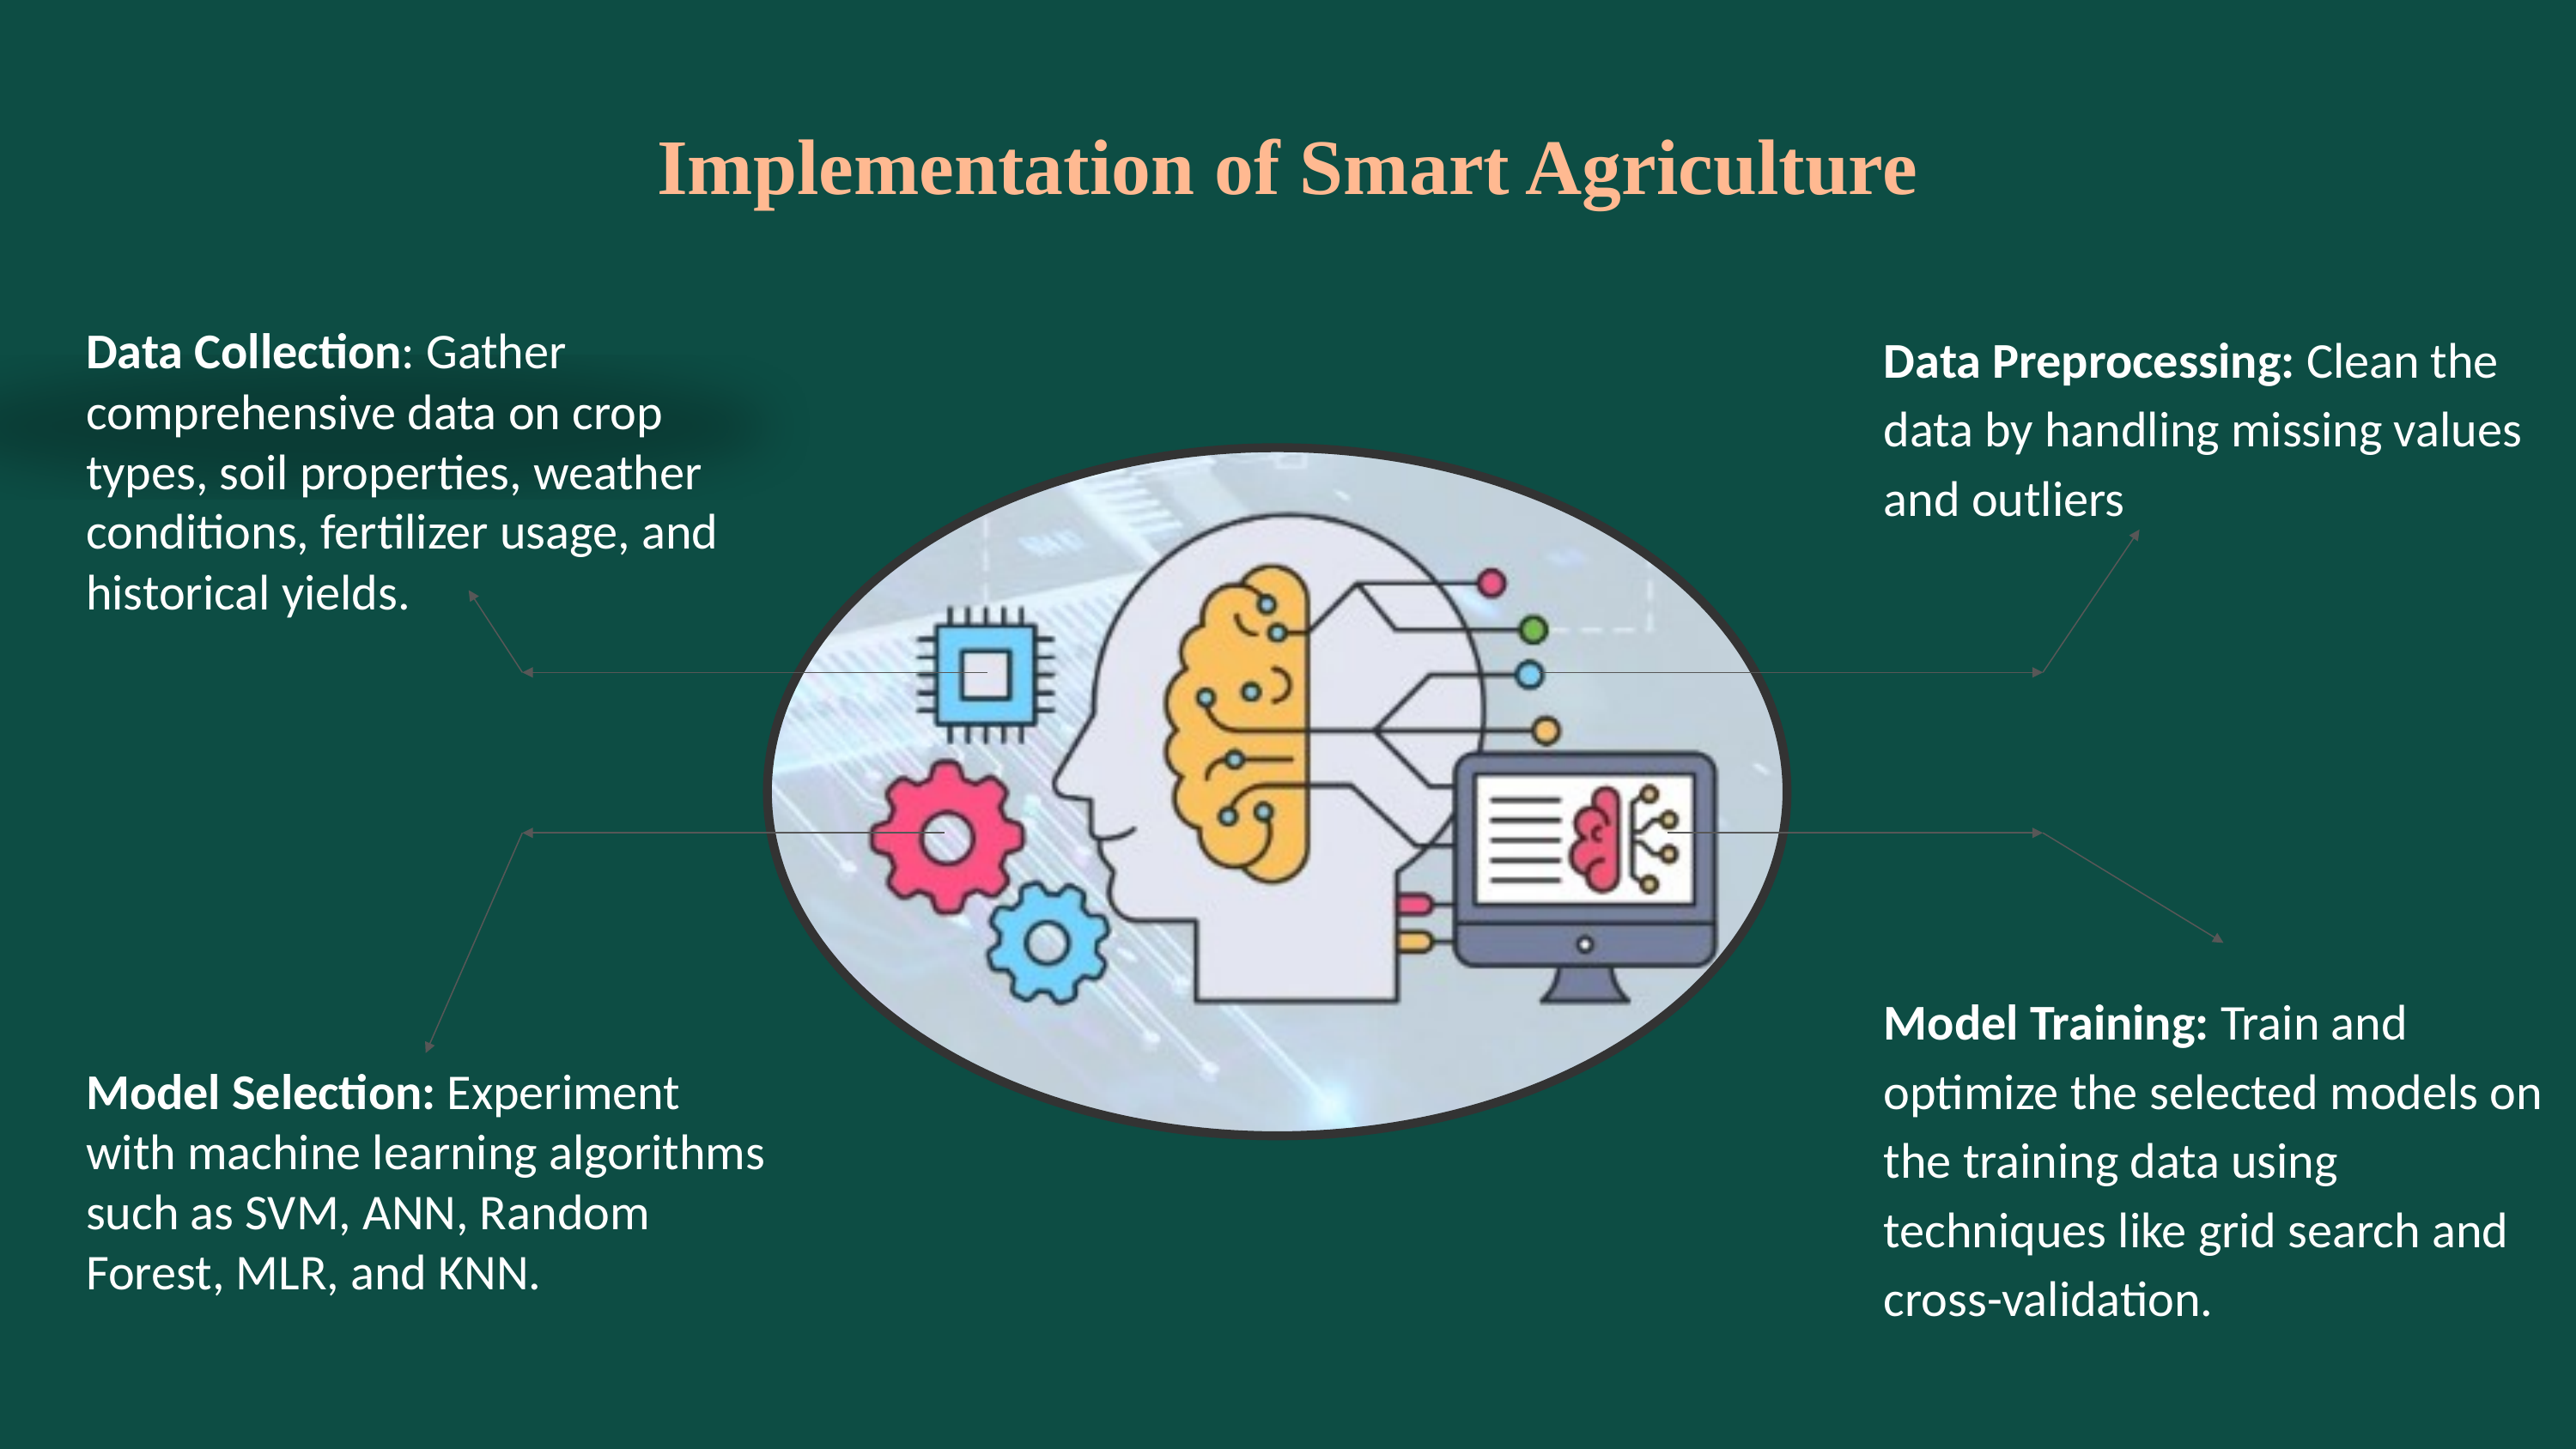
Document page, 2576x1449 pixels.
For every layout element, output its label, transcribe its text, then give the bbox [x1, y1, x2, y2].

text_box Model Selection: Experiment with machine learning algorithms such as SVM, ANN, Random Forest, MLR, and KNN. [73, 1052, 779, 1307]
text_box Model Training: Train and optimize the selected models on the training data using techniques like grid search and cross-validation. [1871, 974, 2576, 1333]
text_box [2042, 529, 2140, 673]
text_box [2042, 832, 2224, 943]
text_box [468, 590, 523, 673]
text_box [425, 832, 523, 1053]
text_box Implementation of Smart Agriculture [436, 109, 2140, 216]
picture [767, 447, 1788, 1137]
text_box Data Preprocessing: Clean the data by handling missing values and outliers [1871, 312, 2576, 533]
text_box Data Collection: Gather comprehensive data on crop types, soil properties, weather conditions, fertilizer usage, and historical yields. [73, 312, 779, 626]
